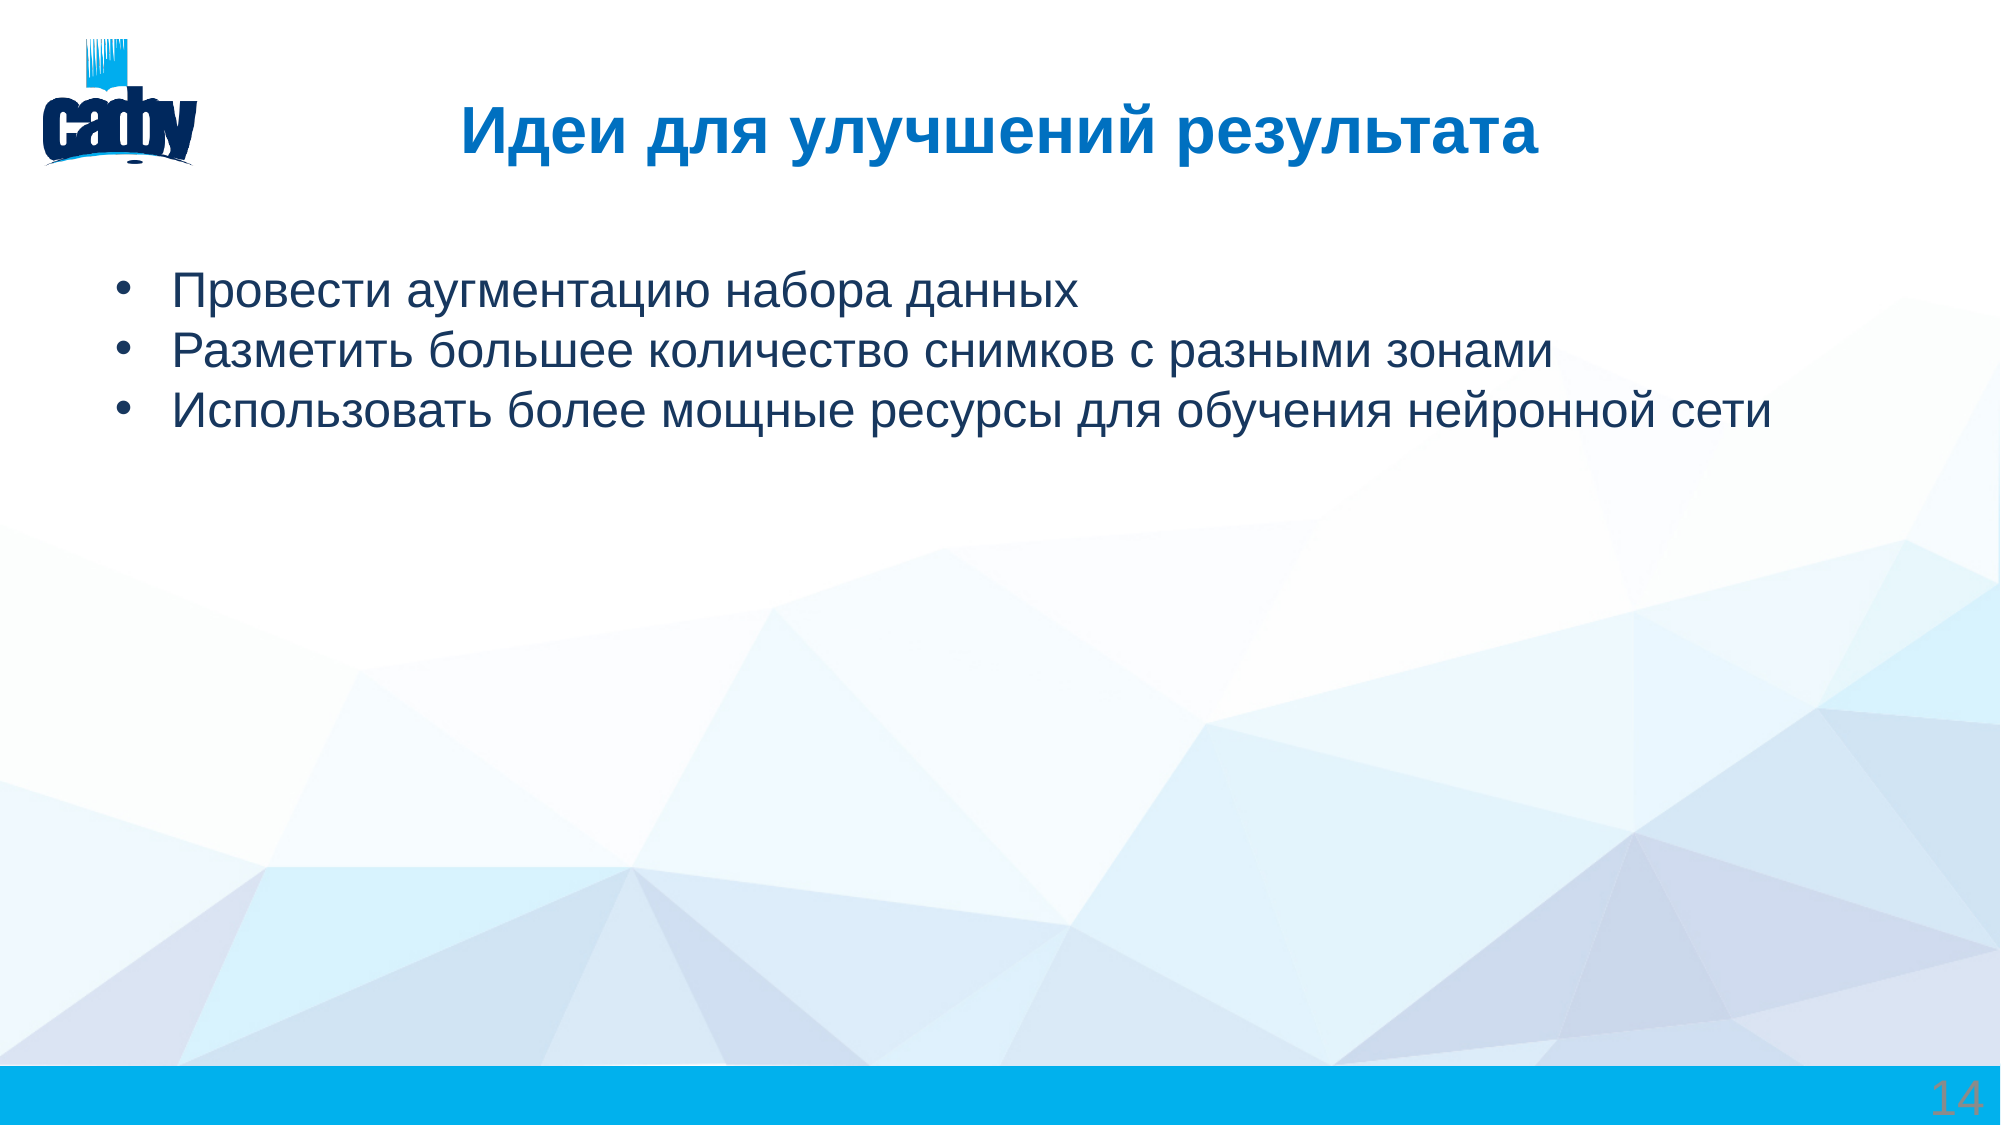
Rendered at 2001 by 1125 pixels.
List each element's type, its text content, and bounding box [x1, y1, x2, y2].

list Провести аугментацию набора данных Разметить большее количество снимков с разными зонами Использовать более мощные ресурсы для обучения нейронной сети [99, 249, 1900, 1018]
picture [0, 0, 2001, 1065]
title Идеи для улучшений результата [291, 45, 1709, 209]
slide_number 14 [1533, 1065, 2000, 1125]
